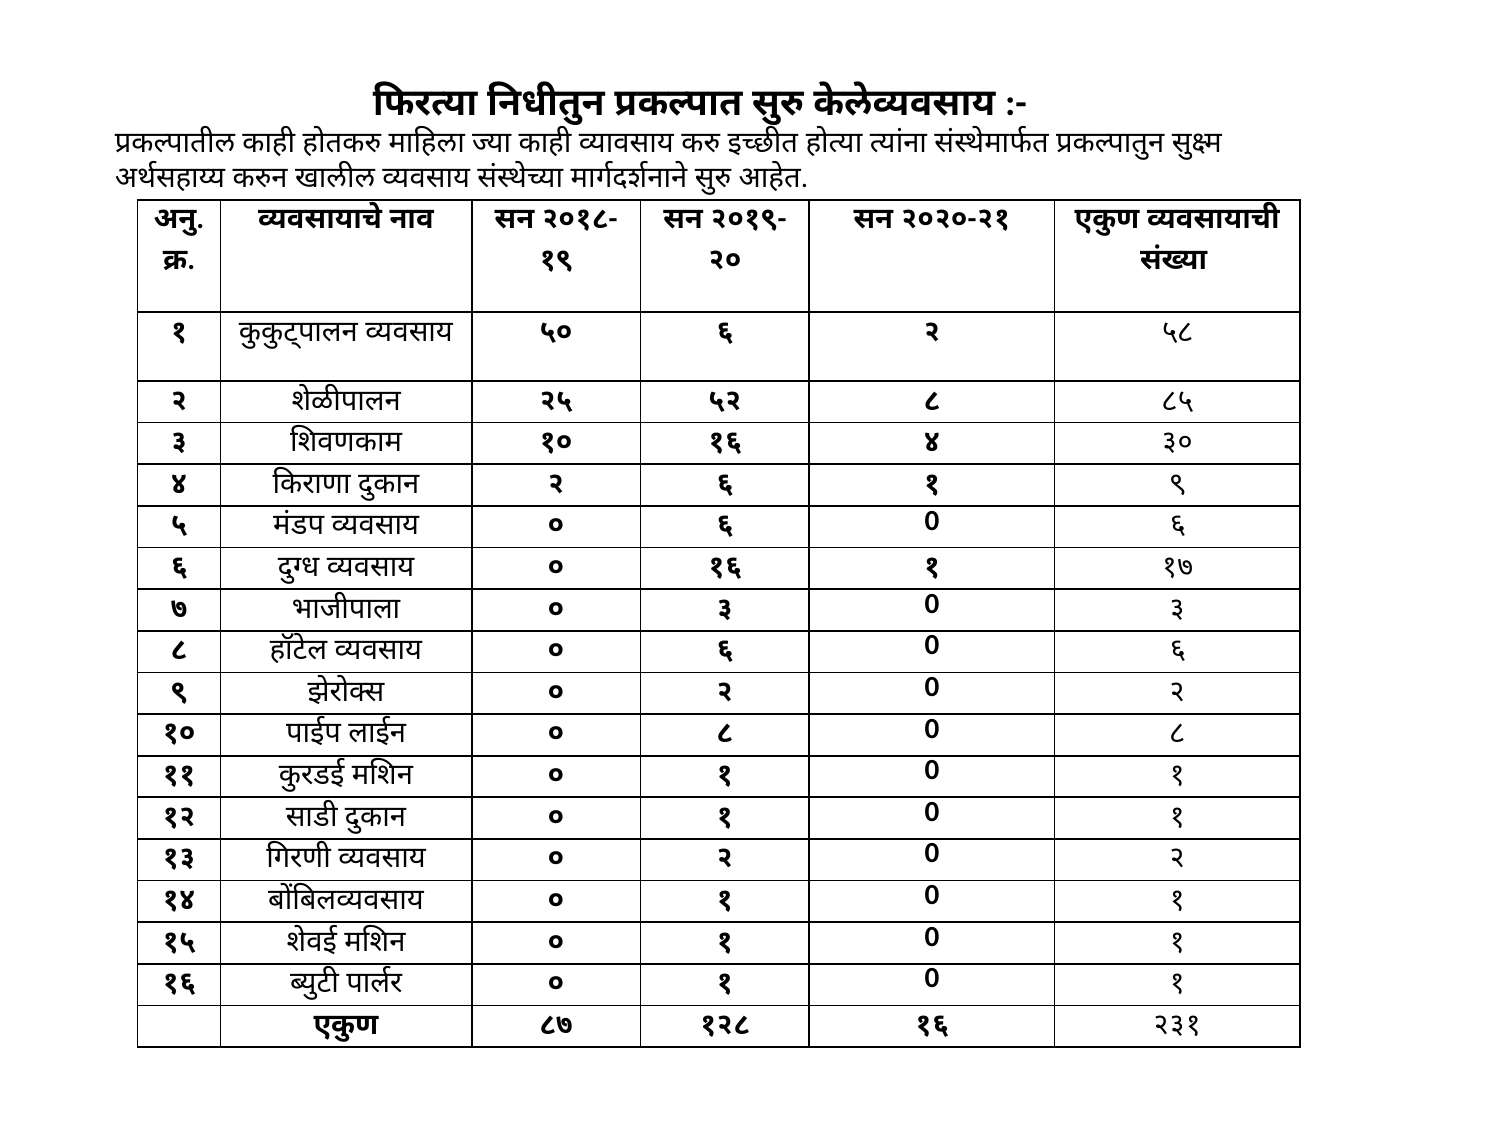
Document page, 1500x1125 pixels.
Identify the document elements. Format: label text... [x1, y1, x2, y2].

table_cell १ [1055, 881, 1299, 921]
table_cell 0 [810, 715, 1054, 755]
table_cell ० [473, 632, 640, 672]
table_cell बोंबिलव्यवसाय [221, 881, 471, 921]
table_cell २ [810, 313, 1054, 380]
table_cell ० [473, 965, 640, 1005]
table_cell ० [473, 507, 640, 547]
table_cell ११ [138, 757, 220, 796]
table_cell २ [1055, 673, 1299, 713]
table_cell ८ [641, 715, 808, 755]
table_cell २ [641, 673, 808, 713]
table_cell ३० [1055, 423, 1299, 463]
table_cell ६ [641, 632, 808, 672]
table_cell ८ [138, 632, 220, 672]
table_cell ० [473, 840, 640, 880]
table_cell ८ [810, 382, 1054, 422]
table_cell ० [473, 548, 640, 588]
table_cell १२८ [641, 1006, 808, 1046]
table_cell भाजीपाला [221, 590, 471, 630]
table_cell कुकुट्पालन व्यवसाय [221, 313, 471, 380]
table_cell 0 [810, 673, 1054, 713]
table_cell किराणा दुकान [221, 465, 471, 505]
table_cell गिरणी व्यवसाय [221, 840, 471, 880]
table_cell ० [473, 715, 640, 755]
table_cell ५८ [1055, 313, 1299, 380]
table_cell शिवणकाम [221, 423, 471, 463]
table_cell ३ [138, 423, 220, 463]
table_header एकुण व्यवसायाची संख्या [1055, 201, 1299, 311]
table_cell ४ [810, 423, 1054, 463]
table_cell दुग्ध व्यवसाय [221, 548, 471, 588]
table_cell १ [1055, 757, 1299, 796]
table_cell साडी दुकान [221, 798, 471, 838]
table_cell 0 [810, 840, 1054, 880]
table_cell 0 [810, 590, 1054, 630]
table_cell १ [641, 798, 808, 838]
table_cell २ [473, 465, 640, 505]
table_cell कुरडई मशिन [221, 757, 471, 796]
table_cell ० [473, 798, 640, 838]
table_cell ६ [641, 507, 808, 547]
table_cell शेवई मशिन [221, 923, 471, 963]
table_cell ५० [473, 313, 640, 380]
table_cell ६ [1055, 632, 1299, 672]
table_cell ६ [1055, 507, 1299, 547]
table_cell 0 [810, 965, 1054, 1005]
table_header सन २०१९-२० [641, 201, 808, 311]
table_cell 0 [810, 798, 1054, 838]
table_cell ० [473, 590, 640, 630]
table_cell १६ [641, 423, 808, 463]
table_cell ७ [138, 590, 220, 630]
table_cell ० [473, 923, 640, 963]
table_cell पाईप लाईन [221, 715, 471, 755]
table_cell २३१ [1055, 1006, 1299, 1046]
table_header अनु.क्र. [138, 201, 220, 311]
table_cell १ [1055, 923, 1299, 963]
table_cell २ [138, 382, 220, 422]
table_cell ३ [641, 590, 808, 630]
table_cell ८ [1055, 715, 1299, 755]
table_cell ३ [1055, 590, 1299, 630]
table_cell १६ [138, 965, 220, 1005]
table_cell २ [1055, 840, 1299, 880]
table_header व्यवसायाचे नाव [221, 201, 471, 311]
table_cell १ [641, 757, 808, 796]
table_cell १ [1055, 798, 1299, 838]
table_cell ब्युटी पार्लर [221, 965, 471, 1005]
table_cell ८७ [473, 1006, 640, 1046]
table_cell १६ [810, 1006, 1054, 1046]
table_cell १२ [138, 798, 220, 838]
table_cell १ [810, 548, 1054, 588]
table_cell ५२ [641, 382, 808, 422]
table_cell ४ [138, 465, 220, 505]
table_cell शेळीपालन [221, 382, 471, 422]
table_cell १ [810, 465, 1054, 505]
table_cell ० [473, 757, 640, 796]
table_header सन २०१८-१९ [473, 201, 640, 311]
table_cell १० [138, 715, 220, 755]
table_cell ९ [1055, 465, 1299, 505]
table_cell ६ [138, 548, 220, 588]
table_cell १३ [138, 840, 220, 880]
table_cell 0 [810, 923, 1054, 963]
table_cell १ [641, 881, 808, 921]
table_cell २५ [473, 382, 640, 422]
table_cell ६ [641, 465, 808, 505]
table_cell ९ [138, 673, 220, 713]
table_cell हॉटेल व्यवसाय [221, 632, 471, 672]
table_cell १५ [138, 923, 220, 963]
table_cell मंडप व्यवसाय [221, 507, 471, 547]
table_cell ० [473, 673, 640, 713]
table_cell ५ [138, 507, 220, 547]
table_cell १६ [641, 548, 808, 588]
table_cell झेरोक्स [221, 673, 471, 713]
table_cell 0 [810, 881, 1054, 921]
table_cell १ [641, 965, 808, 1005]
table_cell १४ [138, 881, 220, 921]
table_cell १ [641, 923, 808, 963]
table_cell 0 [810, 632, 1054, 672]
table_cell ६ [641, 313, 808, 380]
table_cell १ [138, 313, 220, 380]
table_cell ८५ [1055, 382, 1299, 422]
text_box फिरत्या निधीतुन प्रकल्पात सुरु केलेव्यवसाय :- प्रकल्पातील काही होतकरु माहिला ज्या काही व्यावसाय करु इच्छीत होत्या त्यांना संस्थेमार्फत प्रकल्पातुन सुक्ष्म अर्थसहाय्य करुन खालील व्यवसाय संस्थेच्या मार्गदर्शनाने सुरु आहेत. [99, 45, 1300, 201]
table_header सन २०२०-२१ [810, 201, 1054, 311]
table_cell १७ [1055, 548, 1299, 588]
table_cell एकुण [221, 1006, 471, 1046]
table_cell २ [641, 840, 808, 880]
table_cell 0 [810, 757, 1054, 796]
table_cell १० [473, 423, 640, 463]
table_cell [138, 1006, 220, 1046]
table_cell 0 [810, 507, 1054, 547]
table_cell १ [1055, 965, 1299, 1005]
table_cell ० [473, 881, 640, 921]
